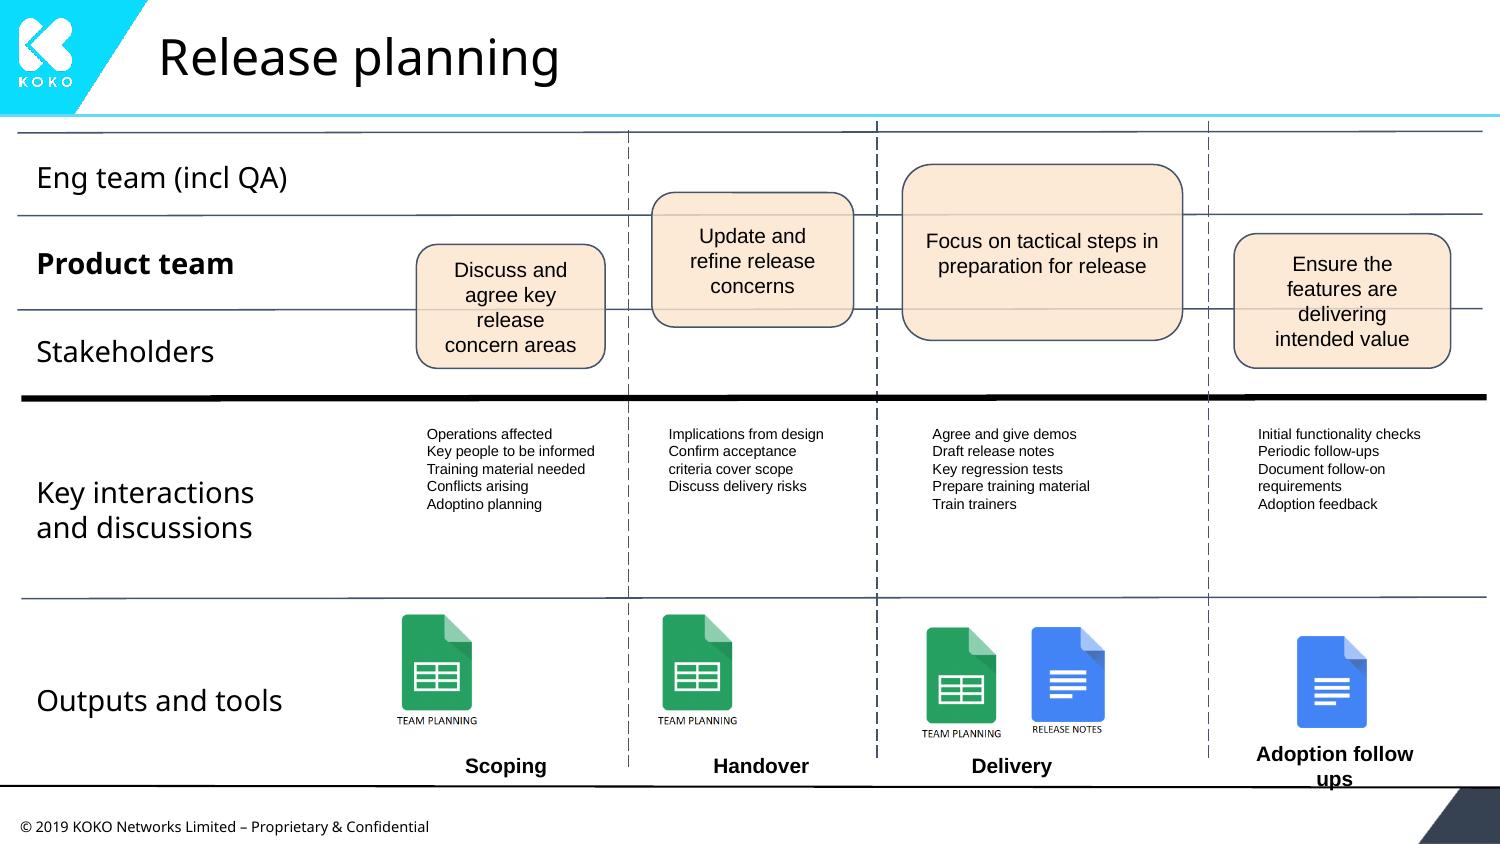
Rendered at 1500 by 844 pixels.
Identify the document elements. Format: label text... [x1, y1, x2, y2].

text_box Adoption follow ups [1240, 729, 1430, 801]
text_box Key interactions and discussions [21, 459, 310, 530]
text_box Update and refine release concerns [651, 225, 854, 306]
text_box Implications from design Confirm acceptance criteria cover scope Discuss delivery risks [653, 409, 852, 571]
text_box Product team [21, 230, 258, 302]
text_box Discuss and agree key release concern areas [416, 244, 606, 306]
title Release planning [147, 11, 1444, 108]
text_box Update and refine release concerns [652, 192, 854, 212]
text_box Scoping [411, 729, 601, 801]
text_box Stakeholders [21, 318, 310, 389]
text_box Operations affected Key people to be informed Training material needed Conflicts arising Adoptino planning [411, 409, 611, 571]
text_box Initial functionality checks Periodic follow-ups Document follow-on requirements Adoption feedback [1243, 409, 1442, 571]
text_box Agree and give demos Draft release notes Key regression tests Prepare training material Train trainers [917, 409, 1117, 571]
picture [0, 0, 148, 114]
picture [1297, 635, 1367, 728]
text_box Ensure the features are delivering intended value [1234, 319, 1451, 369]
picture [396, 611, 481, 727]
text_box Discuss and agree key release concern areas [416, 319, 606, 369]
text_box Delivery [917, 729, 1107, 801]
picture [656, 611, 741, 727]
text_box Ensure the features are delivering intended value [1234, 233, 1451, 306]
text_box Update and refine release concerns [657, 319, 849, 328]
text_box Focus on tactical steps in preparation for release [902, 225, 1183, 306]
text_box Focus on tactical steps in preparation for release [903, 319, 1182, 341]
text_box Eng team (incl QA) [21, 143, 338, 212]
picture [1419, 789, 1500, 843]
text_box Handover [656, 729, 866, 801]
picture [921, 624, 1006, 740]
text_box Outputs and tools [21, 667, 310, 738]
text_box Focus on tactical steps in preparation for release [902, 164, 1183, 212]
picture [1028, 627, 1108, 737]
